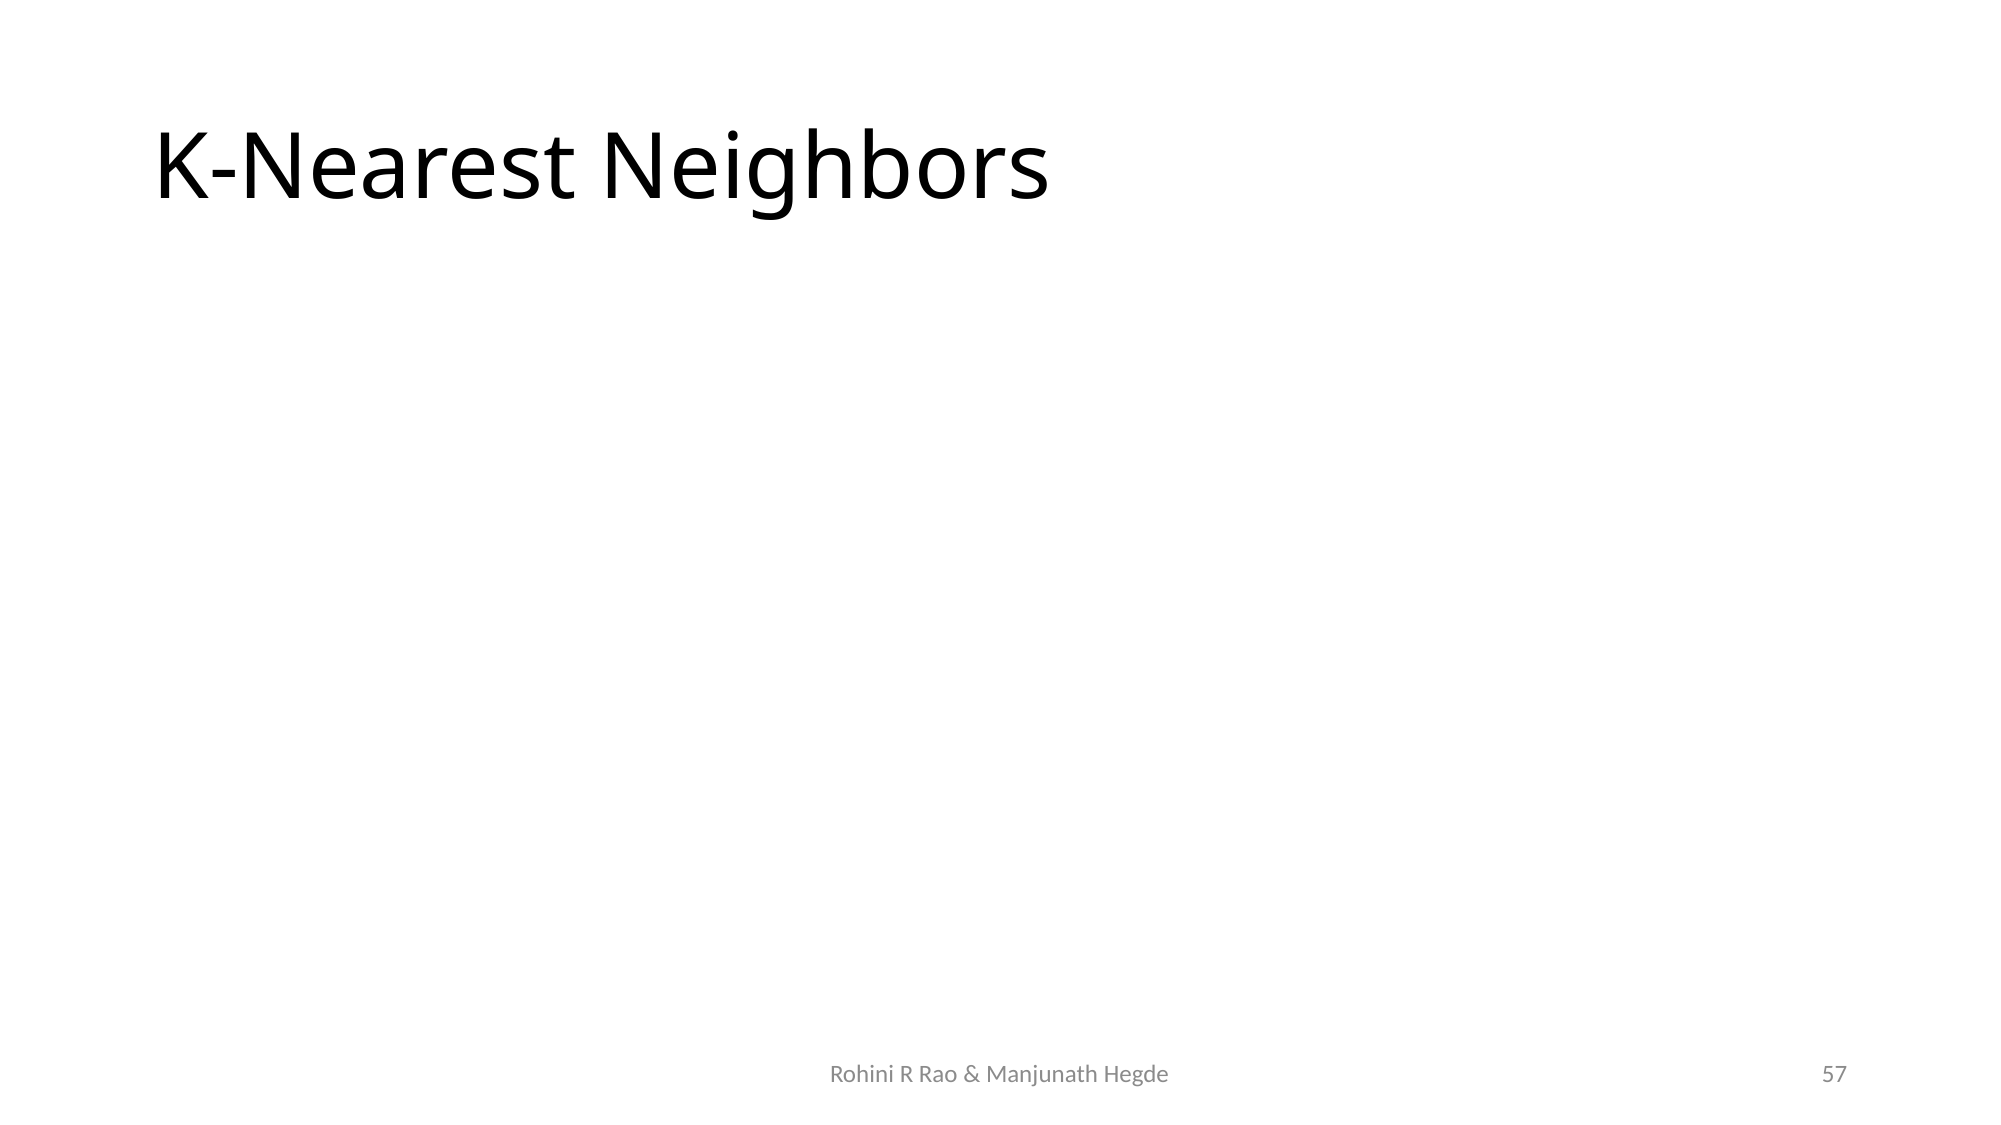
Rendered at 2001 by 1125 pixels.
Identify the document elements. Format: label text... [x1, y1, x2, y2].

footer Rohini R Rao & Manjunath Hegde [662, 1042, 1338, 1103]
title K-Nearest Neighbors [137, 59, 1863, 278]
slide_number 57 [1412, 1042, 1863, 1103]
